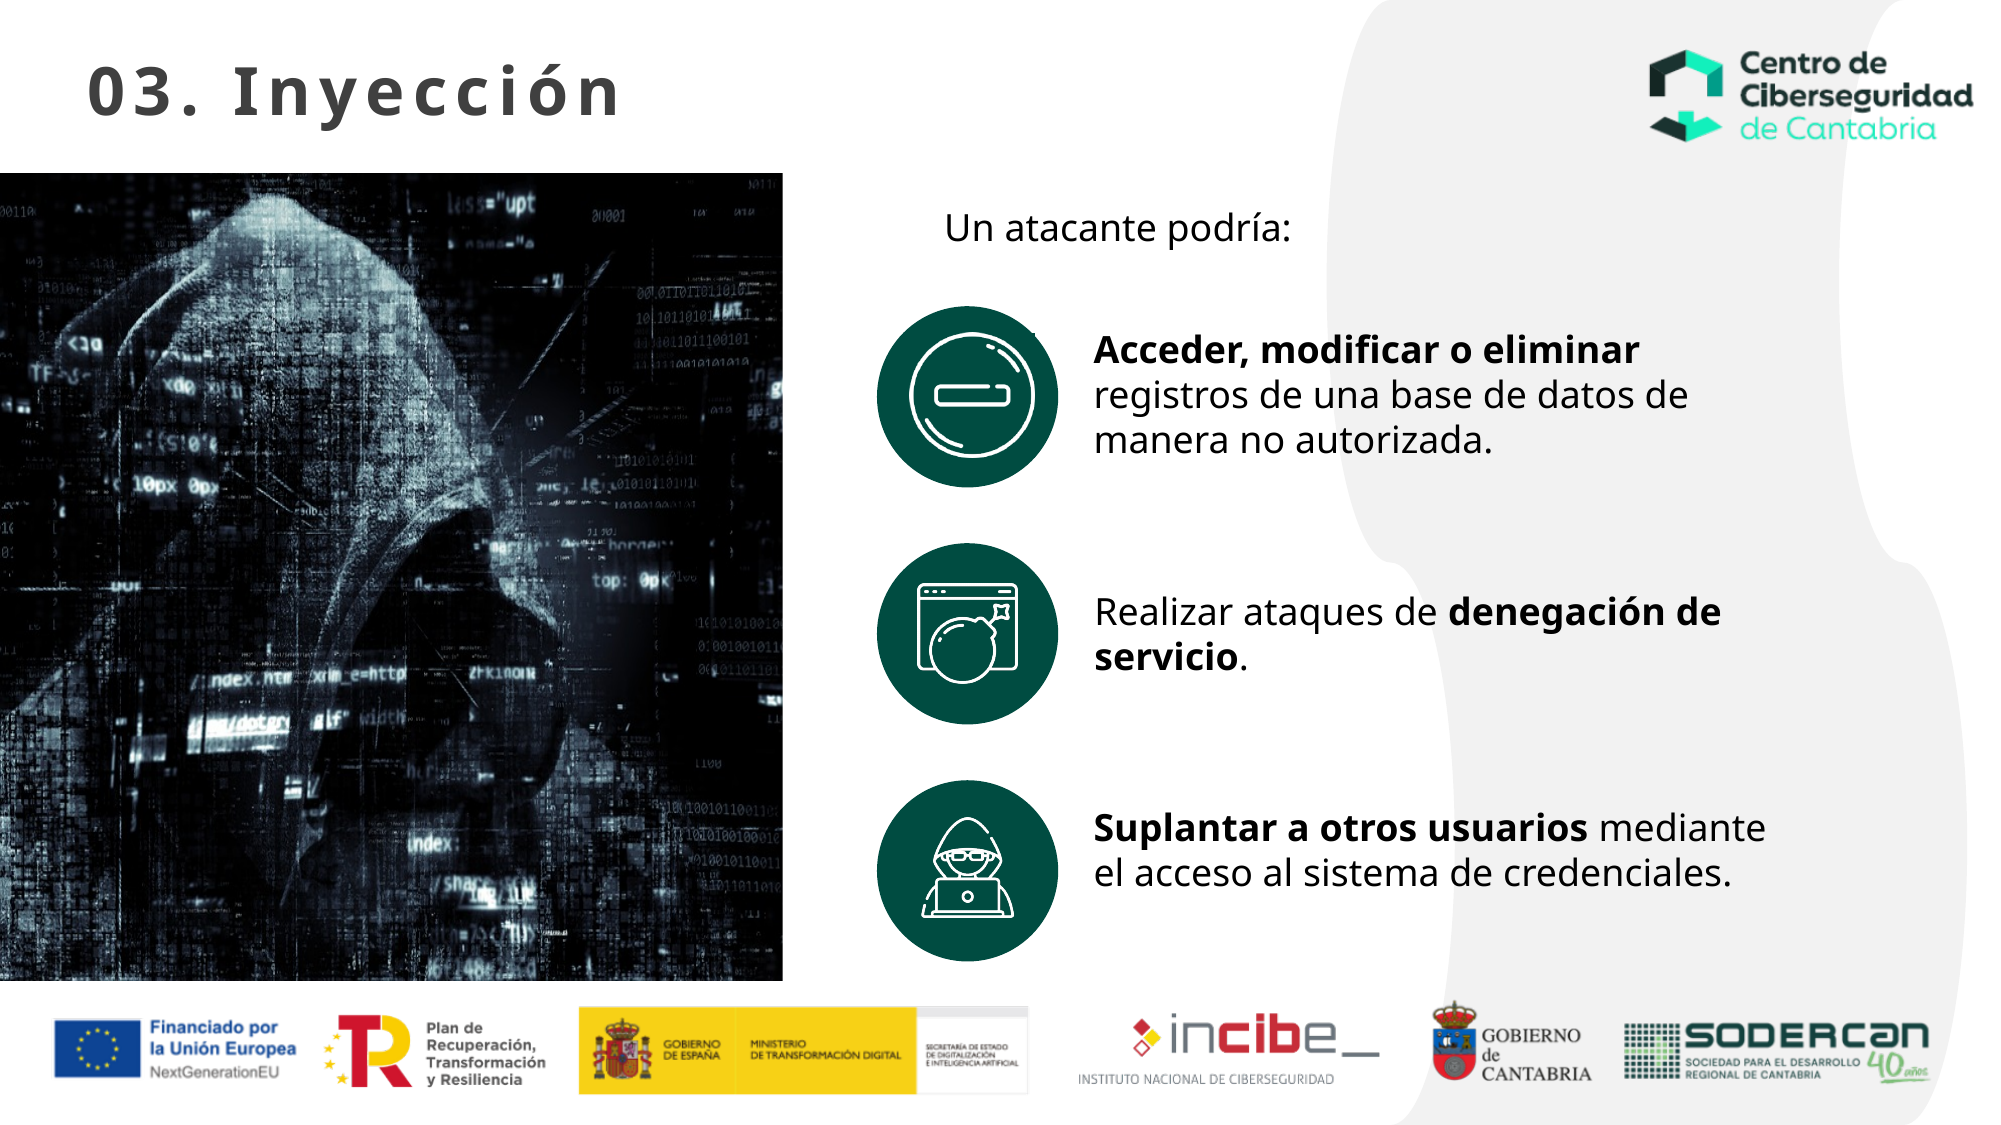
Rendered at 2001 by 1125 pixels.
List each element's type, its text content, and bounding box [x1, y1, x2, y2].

text_box [1325, 0, 1969, 979]
text_box [875, 304, 1060, 490]
picture [1628, 13, 1996, 158]
picture [917, 817, 1019, 919]
text_box Realizar ataques de denegación de servicio. [1079, 580, 1782, 686]
text_box 03. Inyección [70, 41, 1441, 136]
text_box Un atacante podría: [929, 196, 1739, 257]
text_box [875, 541, 1060, 726]
picture [0, 172, 1965, 1124]
text_box Acceder, modificar o eliminar registros de una base de datos de manera no autorizada. [1078, 318, 1806, 469]
picture [917, 583, 1019, 685]
picture [909, 332, 1036, 459]
text_box [875, 778, 1060, 964]
text_box Suplantar a otros usuarios mediante el acceso al sistema de credenciales. [1078, 796, 1816, 902]
